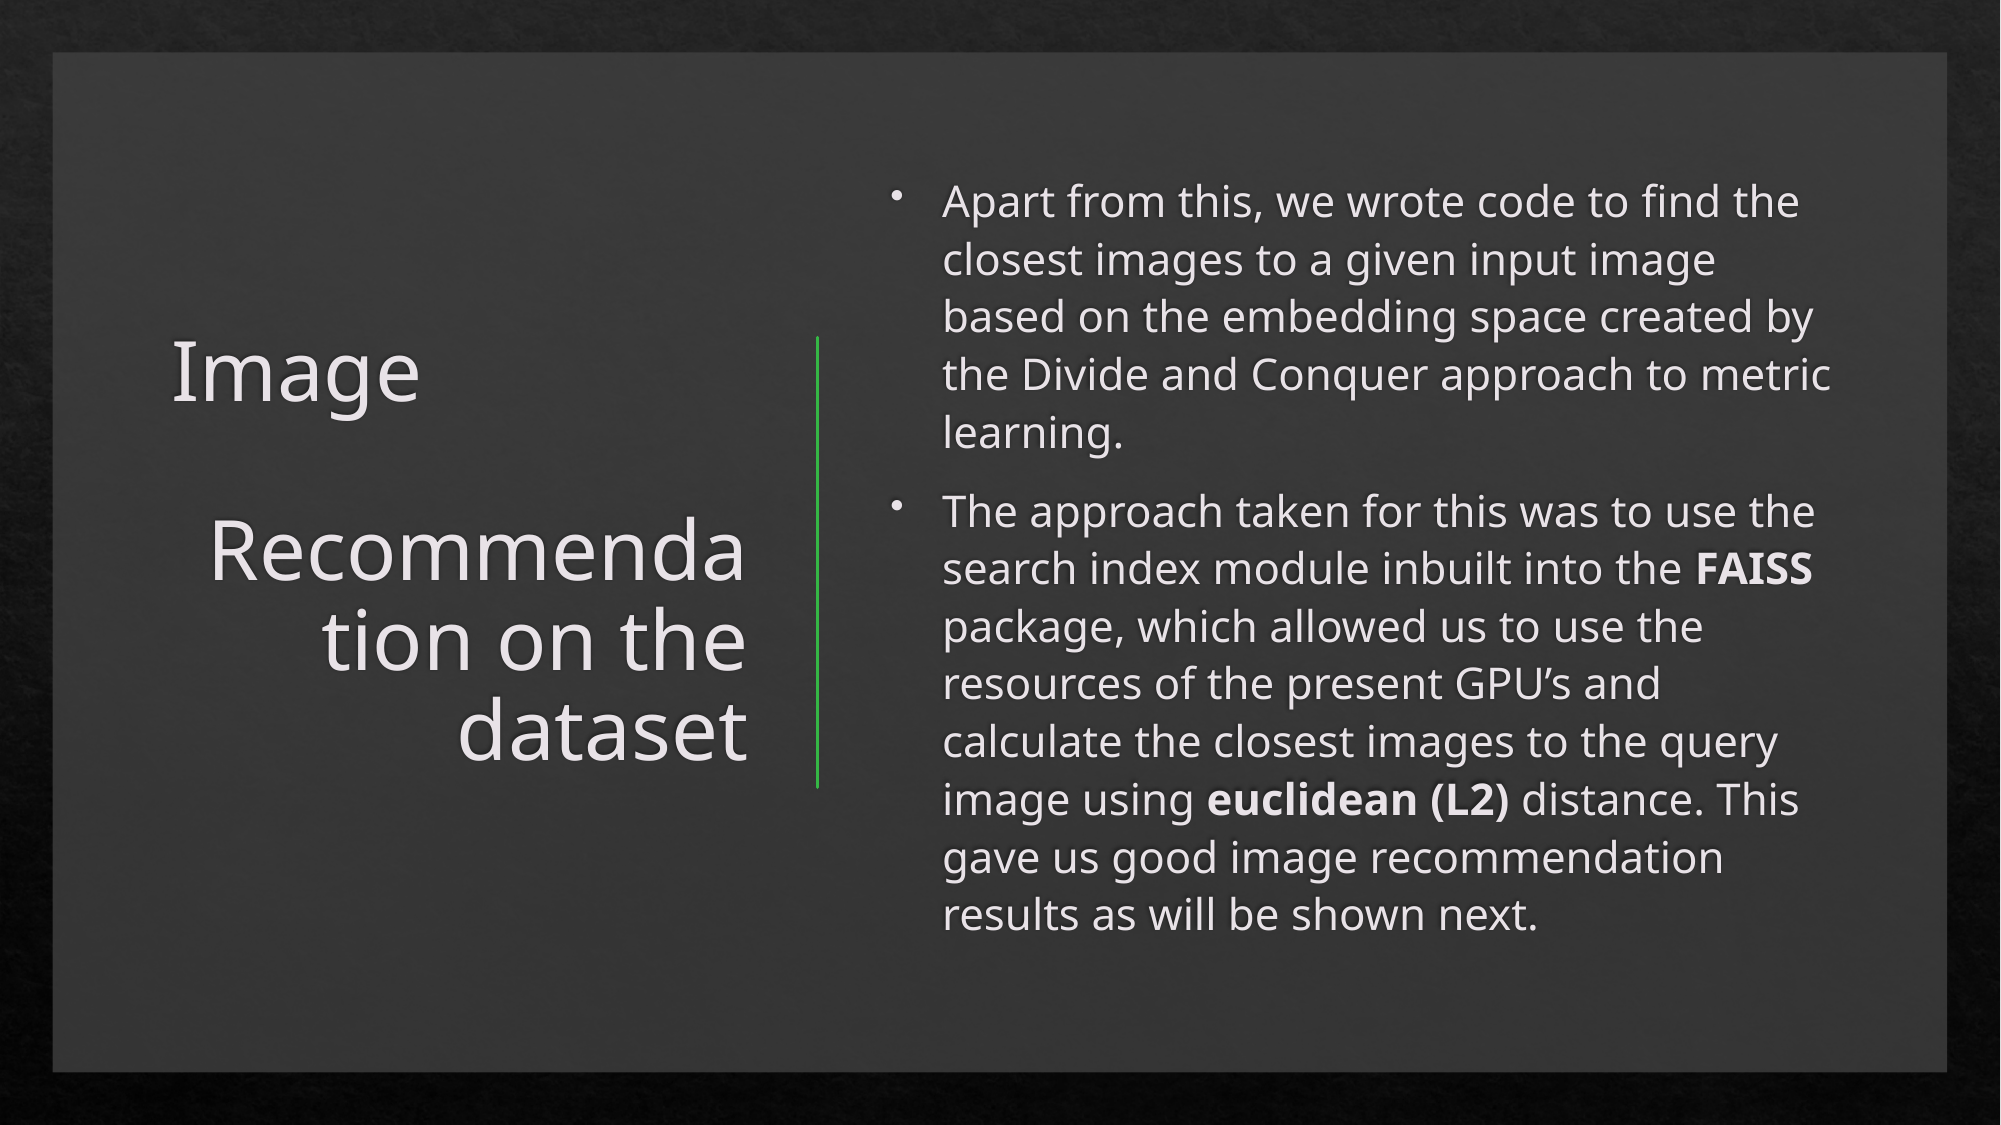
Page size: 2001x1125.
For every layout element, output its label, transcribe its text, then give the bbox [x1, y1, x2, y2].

text_box [0, 0, 2000, 1125]
title Image Recommendation on the dataset [149, 158, 764, 950]
list Apart from this, we wrote code to find the closest images to a given input image based on the embedding space created by the Divide and Conquer approach to metric learning. The approach taken for this was to use the search index module inbuilt into the FAISS package, which allowed us to use the resources of the present GPU’s and calculate the closest images to the query image using euclidean (L2) distance. This gave us good image recommendation results as will be shown next. [870, 158, 1849, 950]
text_box [51, 51, 1948, 1074]
